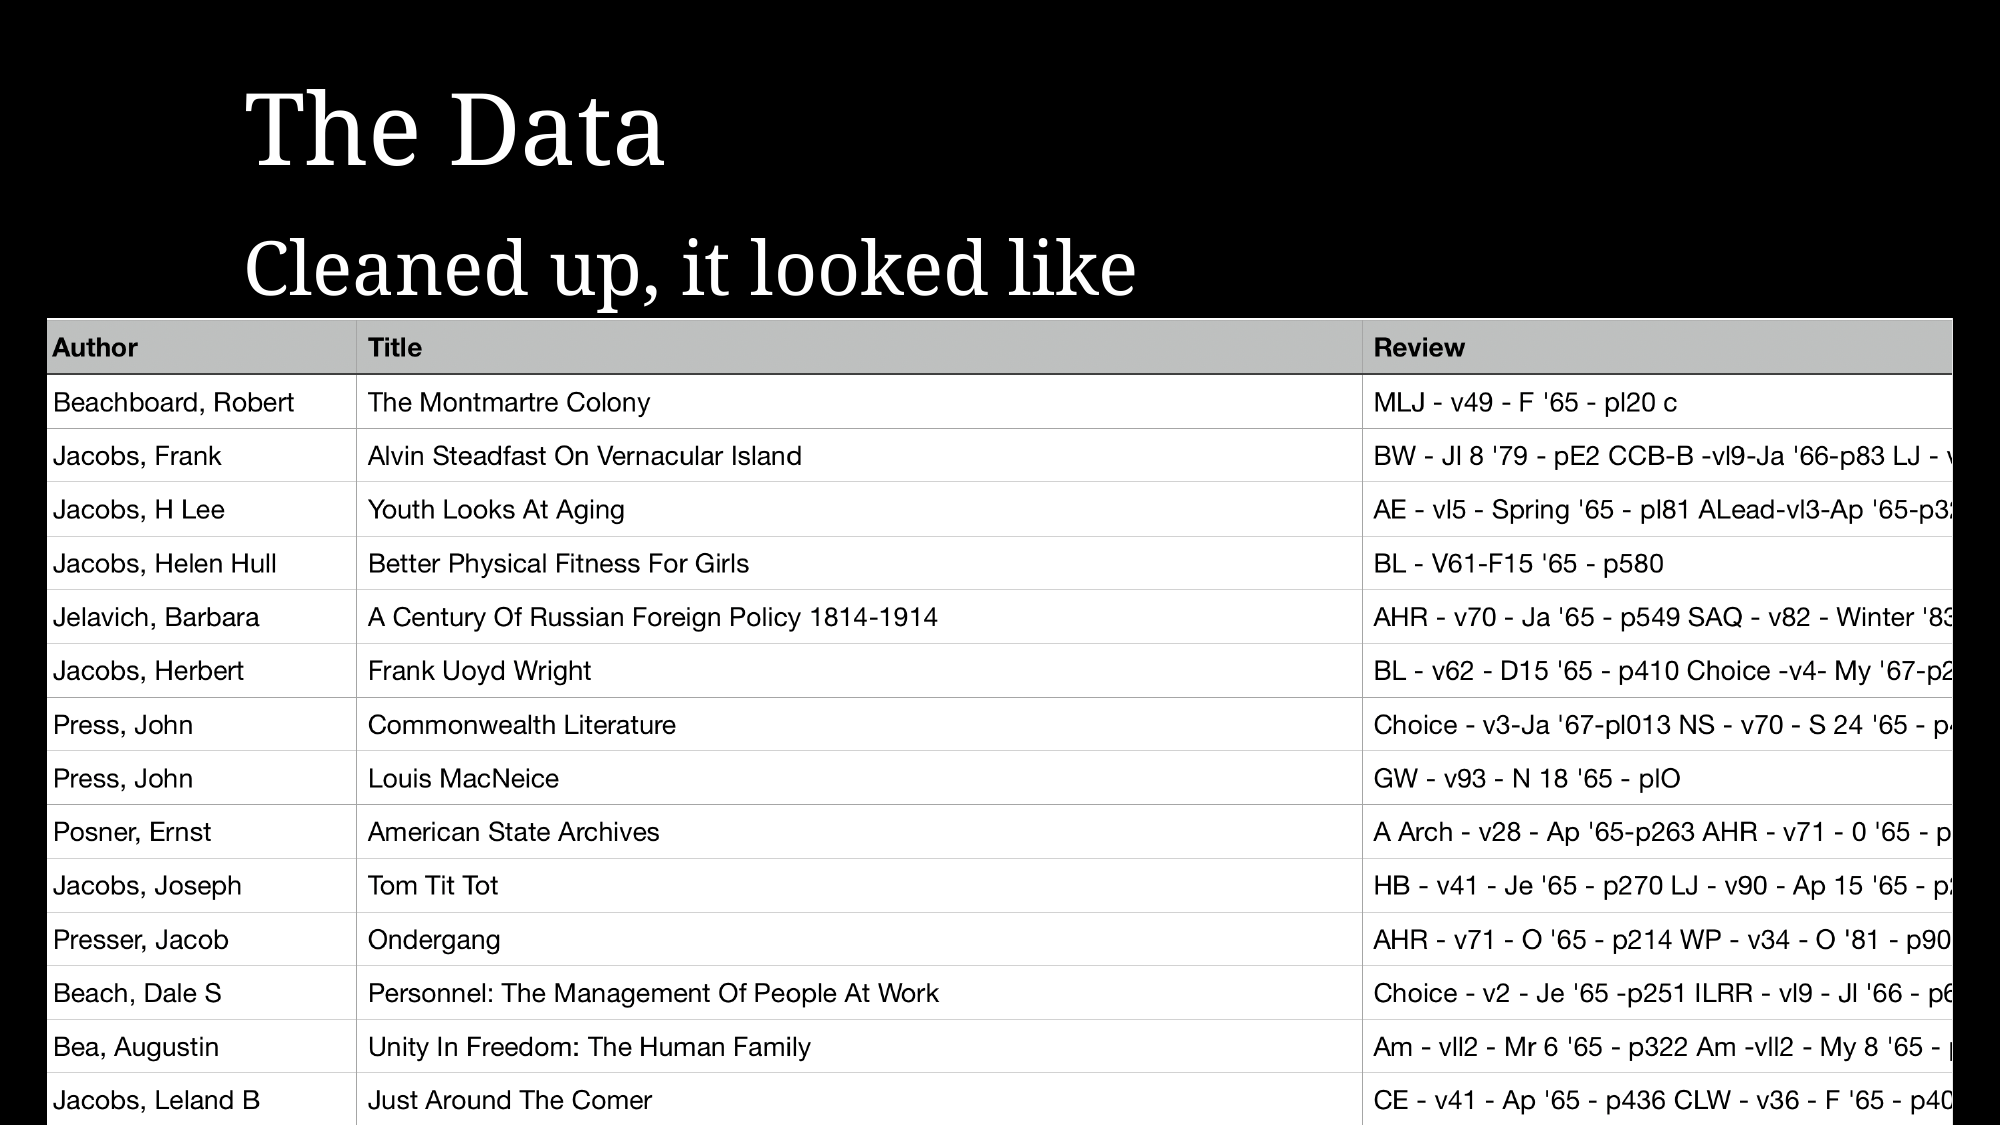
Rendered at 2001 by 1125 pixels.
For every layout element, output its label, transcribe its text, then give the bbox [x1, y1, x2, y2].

title The Data [229, 0, 1771, 266]
text_box Cleaned up, it looked like this: [229, 212, 1310, 318]
picture [47, 318, 1953, 1125]
